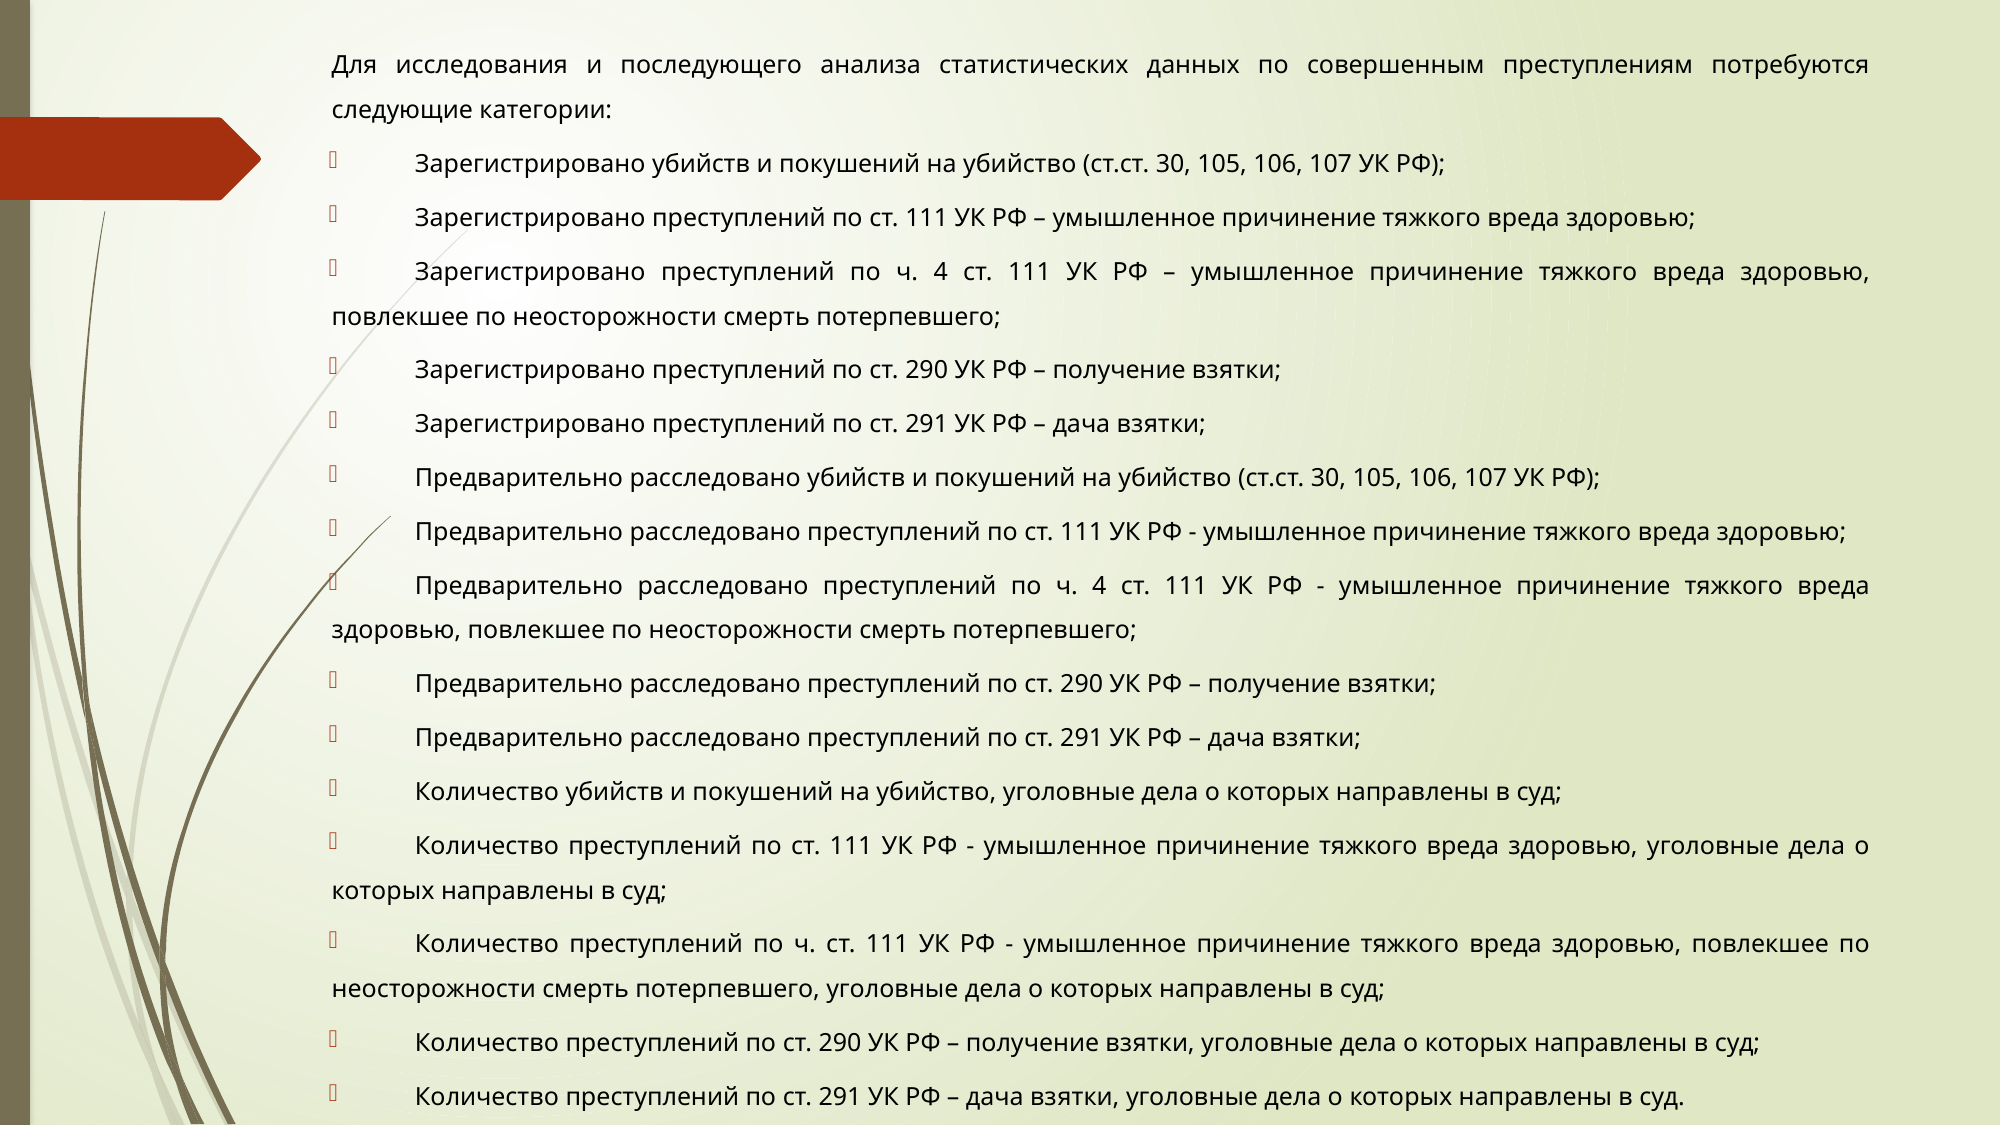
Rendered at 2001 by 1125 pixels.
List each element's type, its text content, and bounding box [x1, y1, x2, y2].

list Для исследования и последующего анализа статистических данных по совершенным преступлениям потребуются следующие категории: Зарегистрировано убийств и покушений на убийство (ст.ст. 30, 105, 106, 107 УК РФ); Зарегистрировано преступлений по ст. 111 УК РФ – умышленное причинение тяжкого вреда здоровью; Зарегистрировано преступлений по ч. 4 ст. 111 УК РФ – умышленное причинение тяжкого вреда здоровью, повлекшее по неосторожности смерть потерпевшего; Зарегистрировано преступлений по ст. 290 УК РФ – получение взятки; Зарегистрировано преступлений по ст. 291 УК РФ – дача взятки; Предварительно расследовано убийств и покушений на убийство (ст.ст. 30, 105, 106, 107 УК РФ); Предварительно расследовано преступлений по ст. 111 УК РФ - умышленное причинение тяжкого вреда здоровью; Предварительно расследовано преступлений по ч. 4 ст. 111 УК РФ - умышленное причинение тяжкого вреда здоровью, повлекшее по неосторожности смерть потерпевшего; Предварительно расследовано преступлений по ст. 290 УК РФ – получение взятки; Предварительно расследовано преступлений по ст. 291 УК РФ – дача взятки; Количество убийств и покушений на убийство, уголовные дела о которых направлены в суд; Количество преступлений по ст. 111 УК РФ - умышленное причинение тяжкого вреда здоровью, уголовные дела о которых направлены в суд; Количество преступлений по ч. ст. 111 УК РФ - умышленное причинение тяжкого вреда здоровью, повлекшее по неосторожности смерть потерпевшего, уголовные дела о которых направлены в суд; Количество преступлений по ст. 290 УК РФ – получение взятки, уголовные дела о которых направлены в суд; Количество преступлений по ст. 291 УК РФ – дача взятки, уголовные дела о которых направлены в суд. [256, 26, 1888, 1125]
